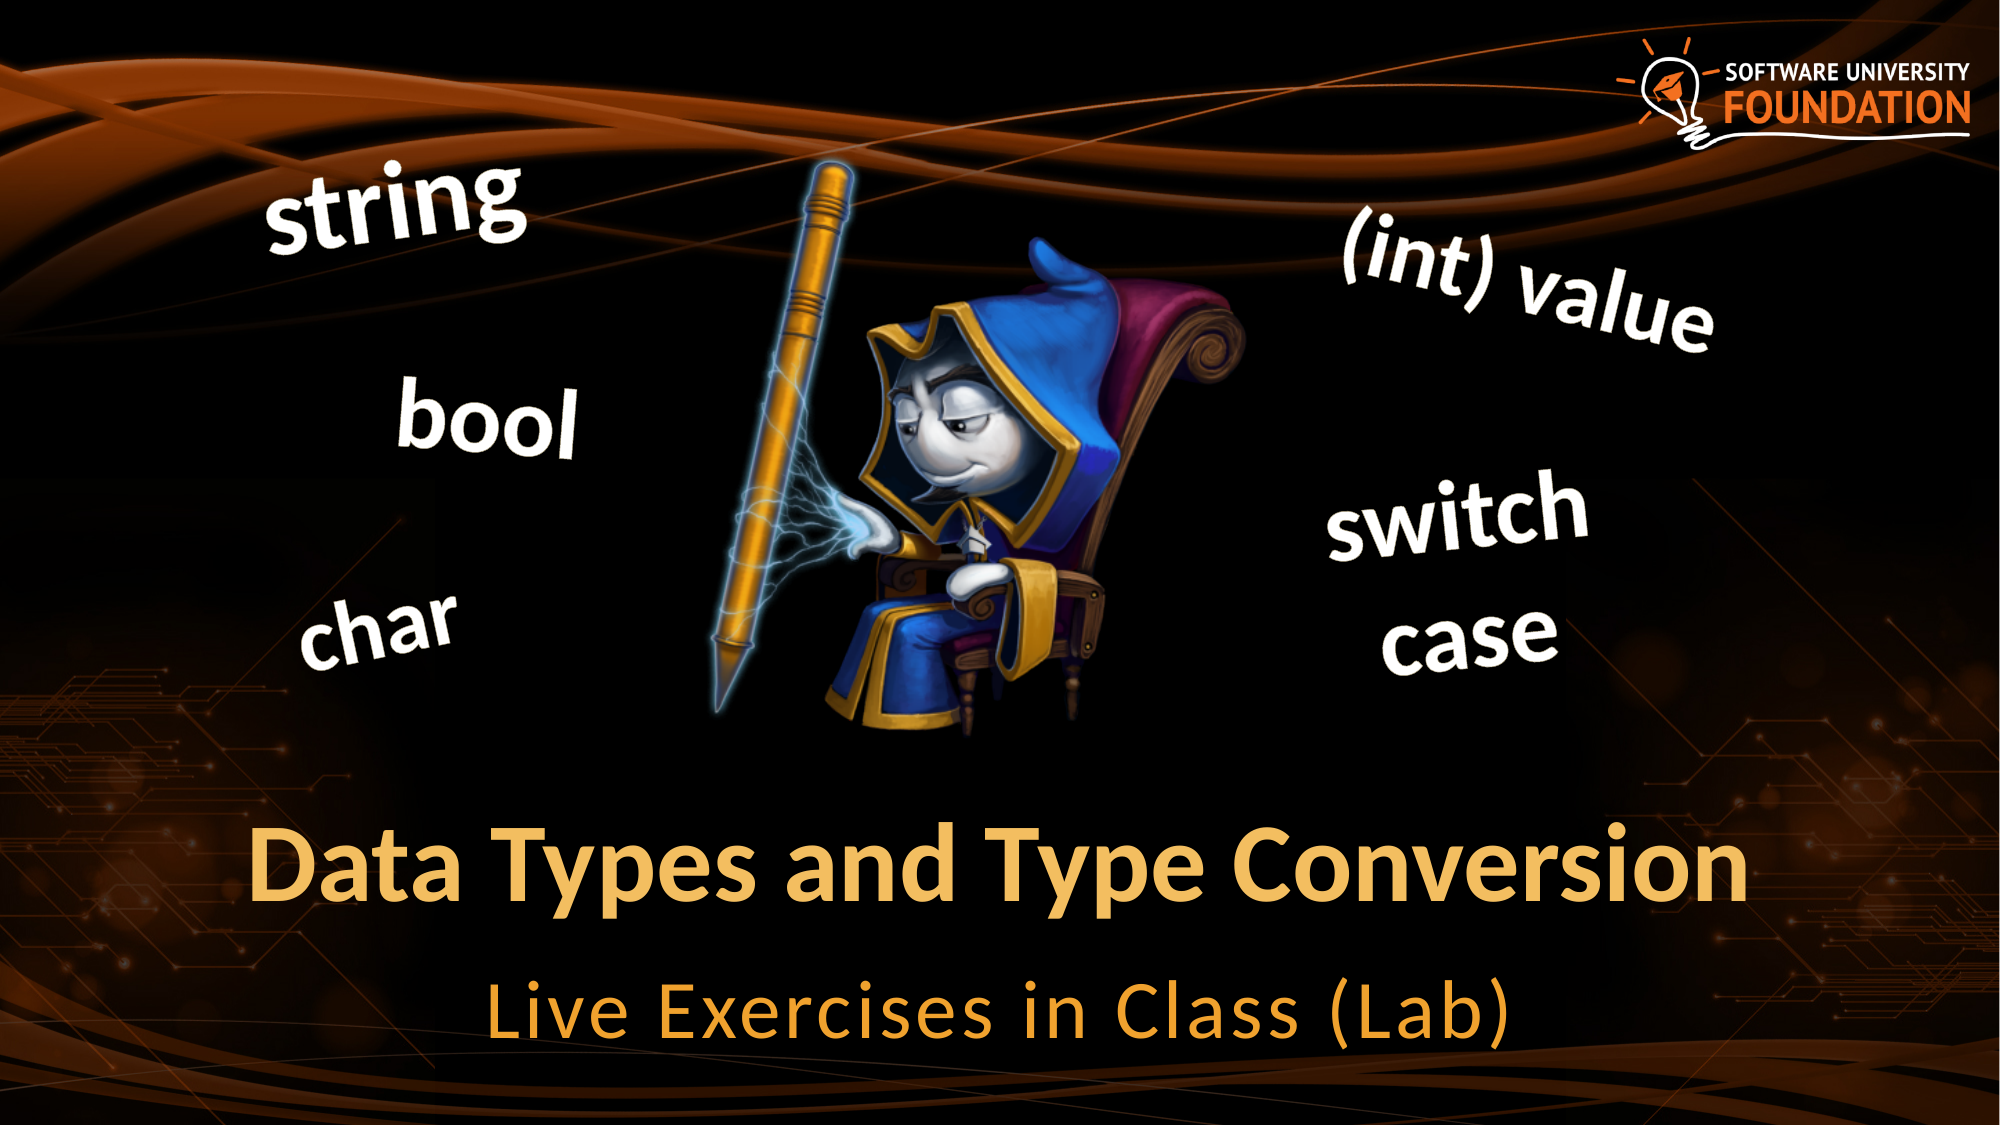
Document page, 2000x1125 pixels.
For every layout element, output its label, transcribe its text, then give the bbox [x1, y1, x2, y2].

text_box (int) value [1314, 167, 1748, 386]
text_box string [236, 99, 548, 289]
text_box char [269, 539, 486, 702]
list Live Exercises in Class (Lab) [149, 944, 1850, 1063]
text_box bool [375, 337, 601, 489]
text_box switch case [1301, 426, 1624, 711]
title Data Types and Type Conversion [149, 796, 1850, 932]
picture [0, 0, 2000, 1125]
